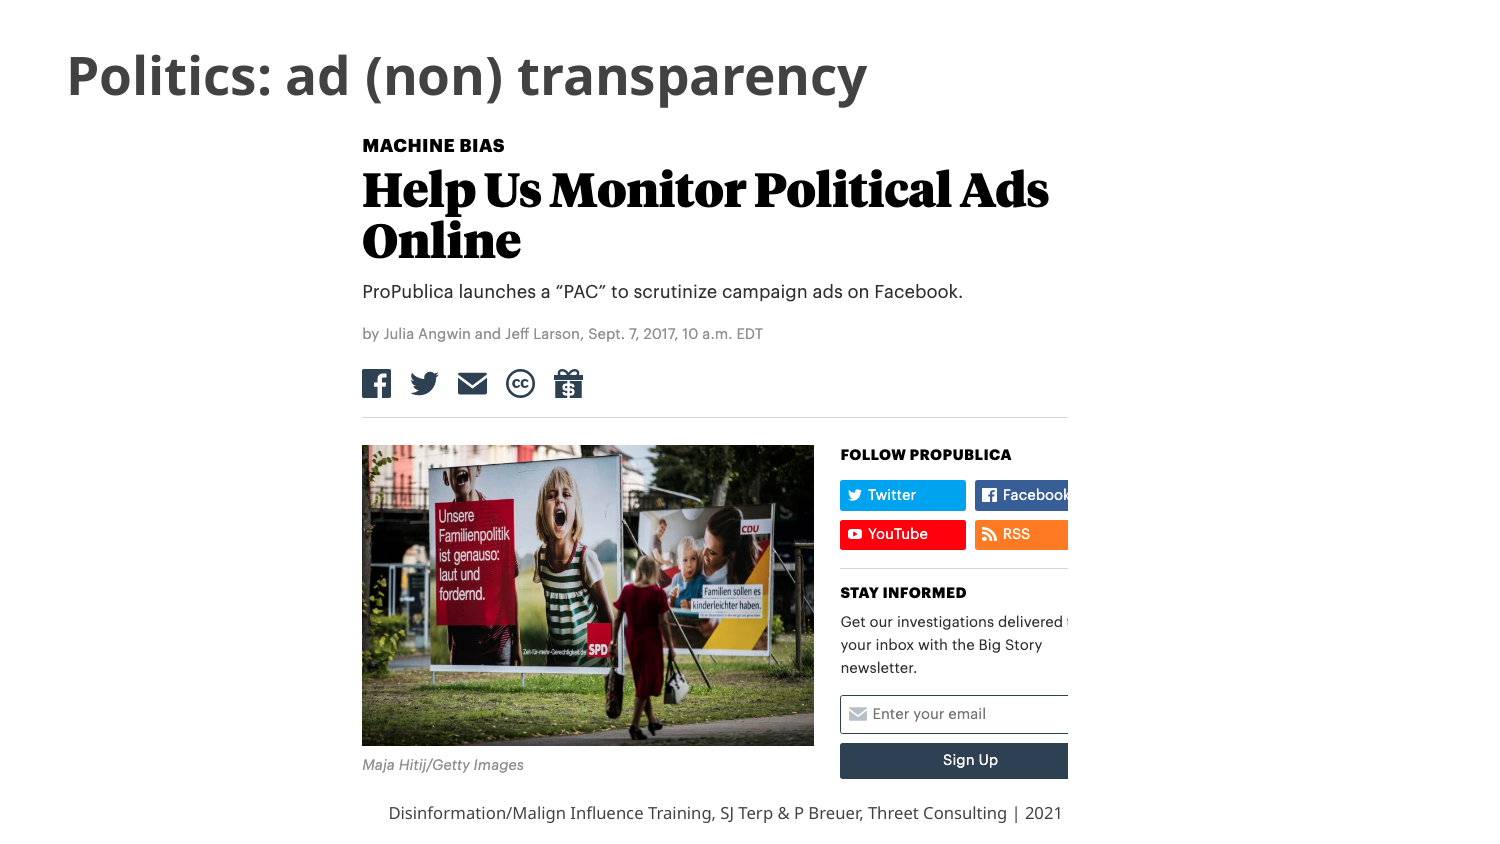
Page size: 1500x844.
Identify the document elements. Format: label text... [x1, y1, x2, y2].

picture [330, 121, 1068, 781]
title Politics: ad (non) transparency [51, 27, 1449, 122]
